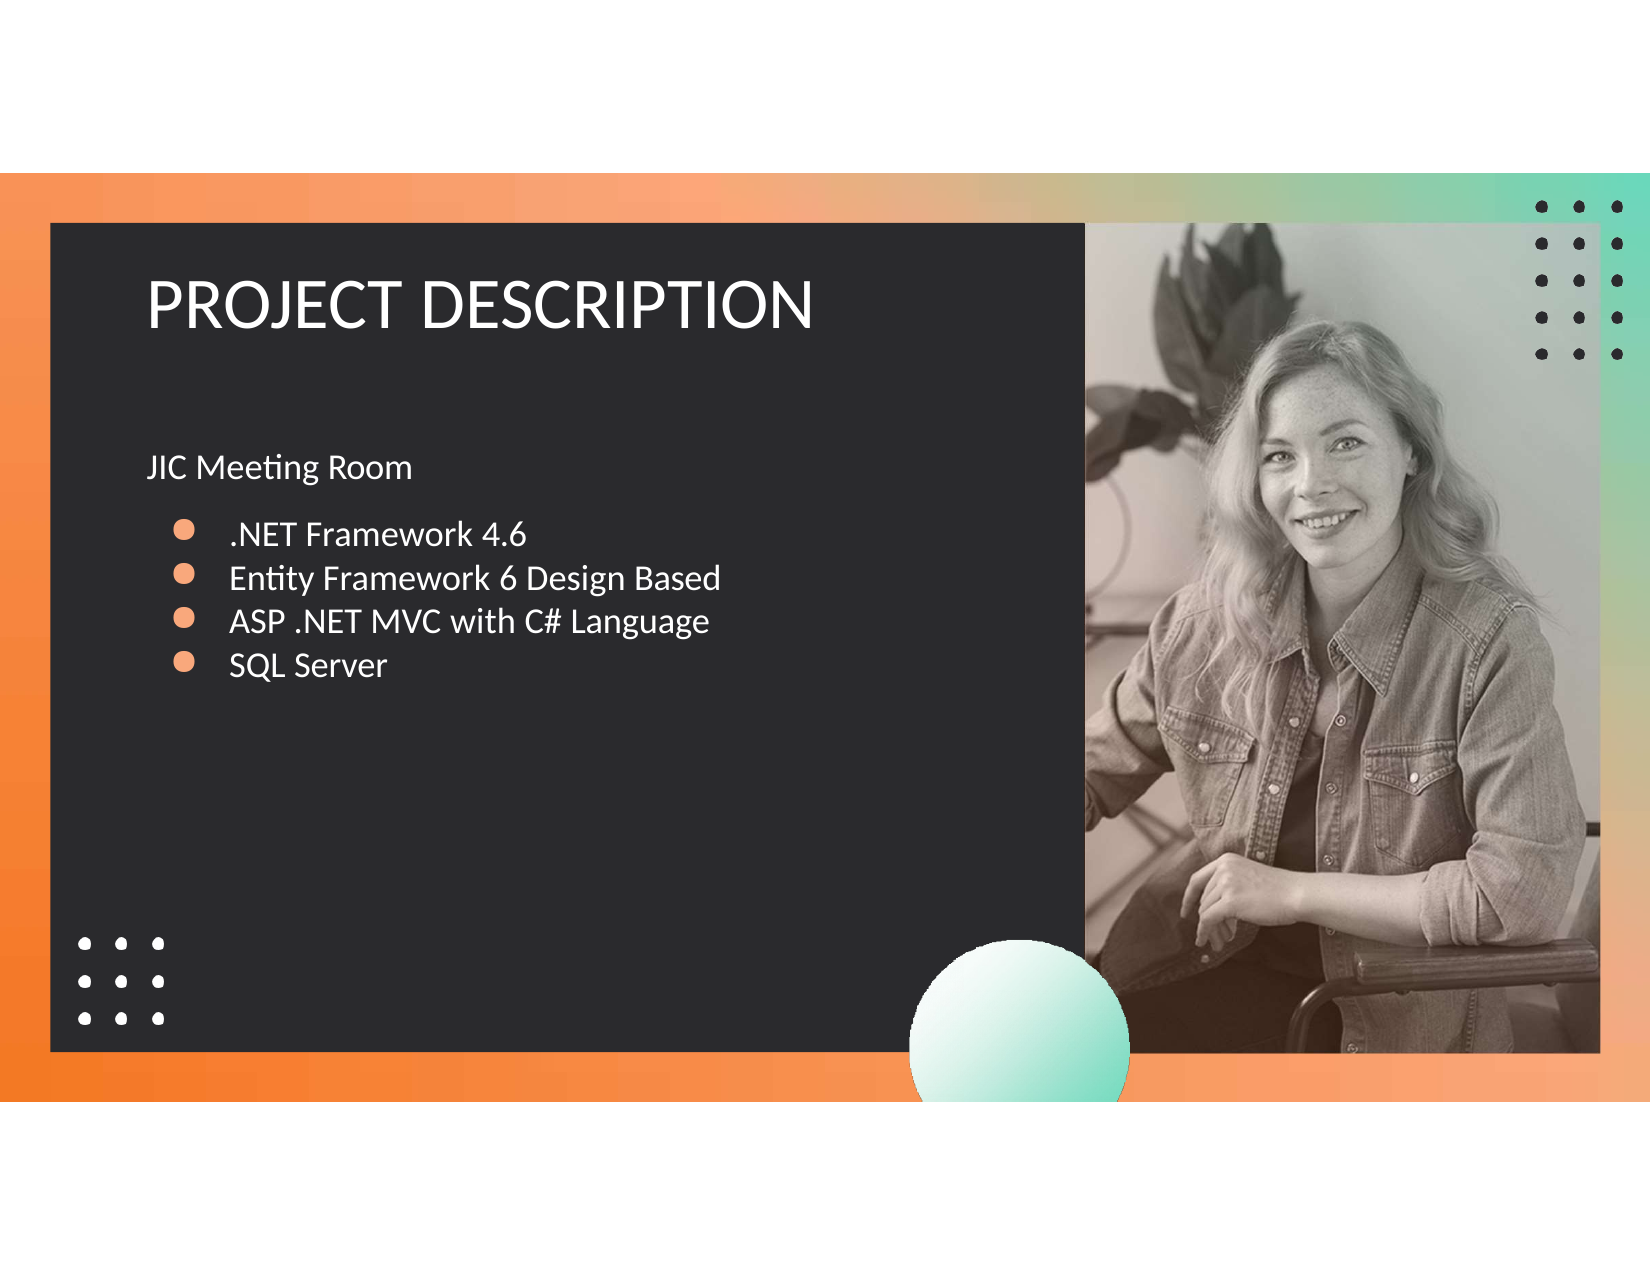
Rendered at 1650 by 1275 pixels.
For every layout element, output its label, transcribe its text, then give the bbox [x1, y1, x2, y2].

picture [78, 1012, 91, 1025]
text_box JIC Meeting Room .NET Framework 4.6 Entity Framework 6 Design Based ASP .NET MVC with C# Language SQL Server [144, 469, 730, 686]
picture [115, 1012, 127, 1025]
title PROJECT DESCRIPTION [144, 253, 903, 469]
picture [0, 173, 1650, 1102]
picture [78, 975, 91, 988]
picture [78, 937, 91, 950]
picture [152, 937, 164, 950]
picture [115, 975, 127, 988]
picture [152, 975, 164, 988]
picture [115, 937, 127, 950]
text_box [908, 200, 1623, 1102]
picture [152, 1012, 164, 1025]
